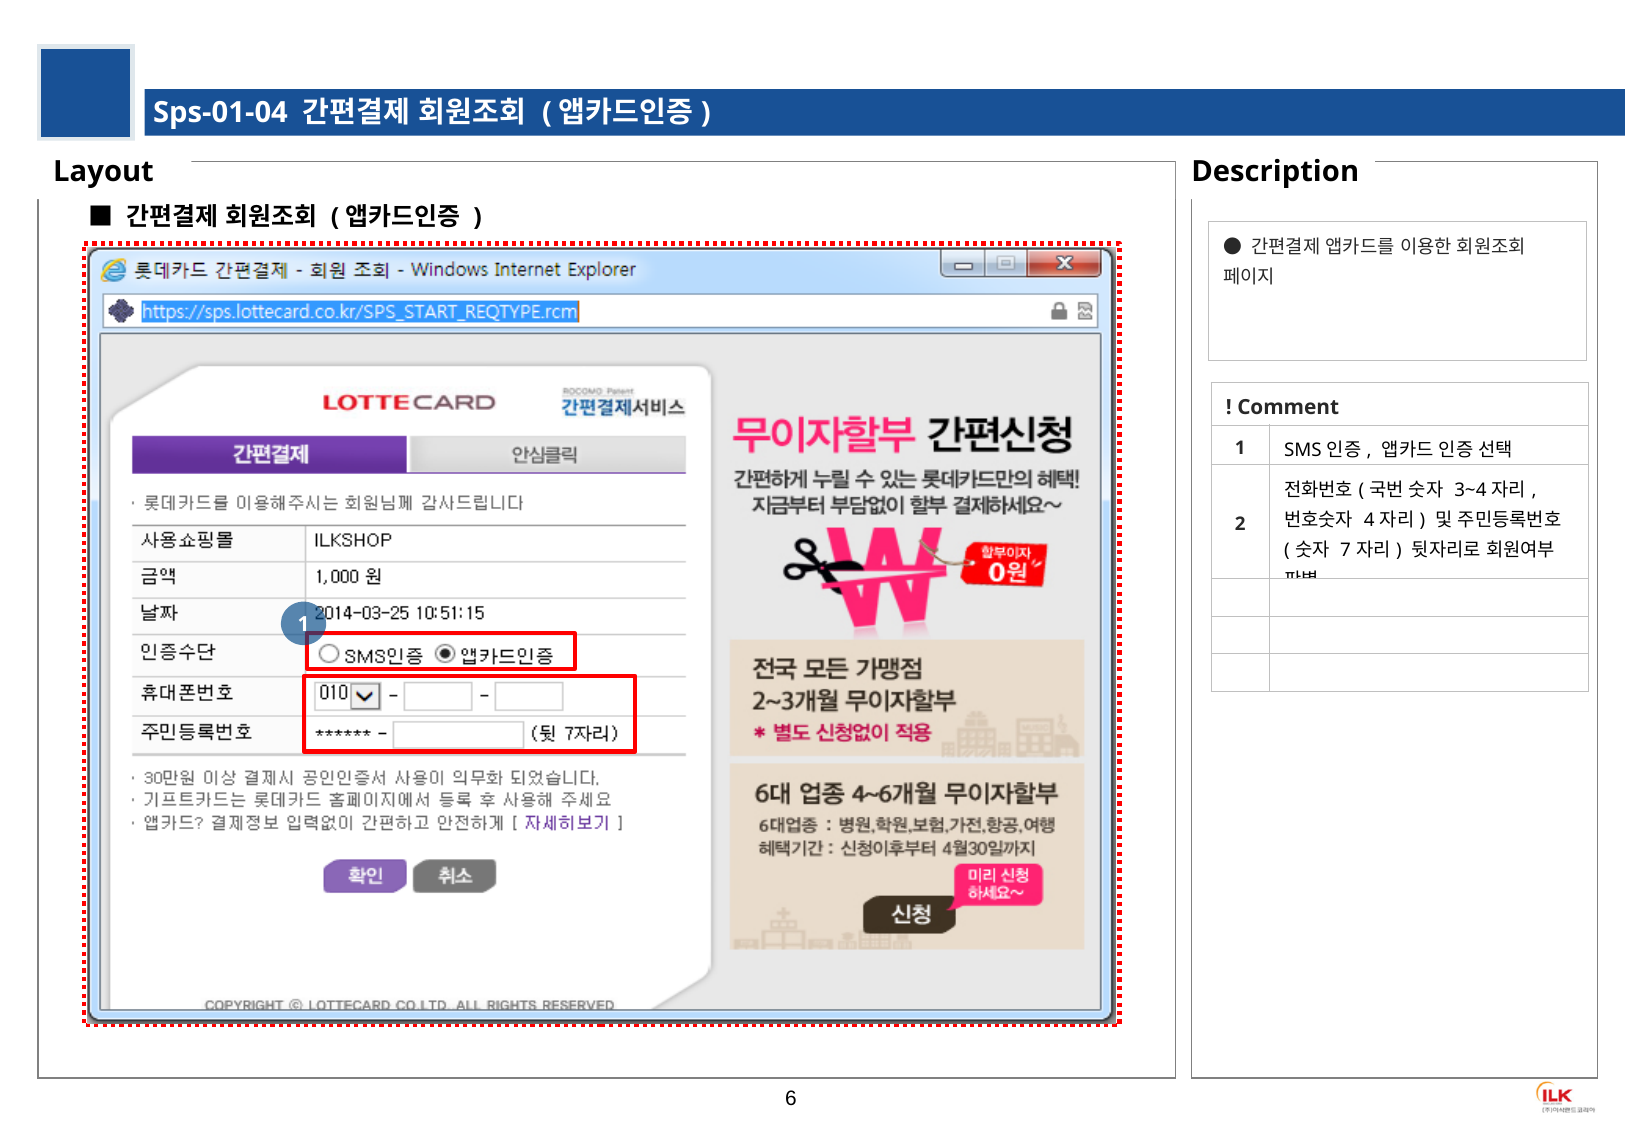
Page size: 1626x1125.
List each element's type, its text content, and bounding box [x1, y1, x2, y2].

table_cell SMS인증, 앱카드 인증 선택 [1270, 426, 1588, 464]
table_cell [1270, 617, 1588, 653]
table_cell 1 [1212, 426, 1269, 464]
table_cell [1270, 579, 1588, 616]
table_cell [1212, 617, 1269, 653]
table_header ● 간편결제 앱카드를 이용한 회원조회 페이지 [1209, 222, 1586, 360]
text_box Sps-01-04 간편결제 회원조회 (앱카드인증) [153, 93, 1622, 129]
table_cell [1212, 654, 1269, 691]
table_cell 2 [1212, 465, 1269, 578]
table_cell [1212, 579, 1269, 616]
text_box ■ 간편결제 회원조회 (앱카드인증 ) [72, 185, 1131, 246]
table_header ! Comment [1212, 383, 1588, 425]
table_cell [1270, 654, 1588, 691]
table_cell 전화번호(국번 숫자 3~4자리, 번호숫자 4자리) 및 주민등록번호(숫자 7자리) 뒷자리로 회원여부 판별 [1270, 465, 1588, 578]
picture [1532, 1079, 1598, 1115]
picture [87, 246, 1116, 1024]
